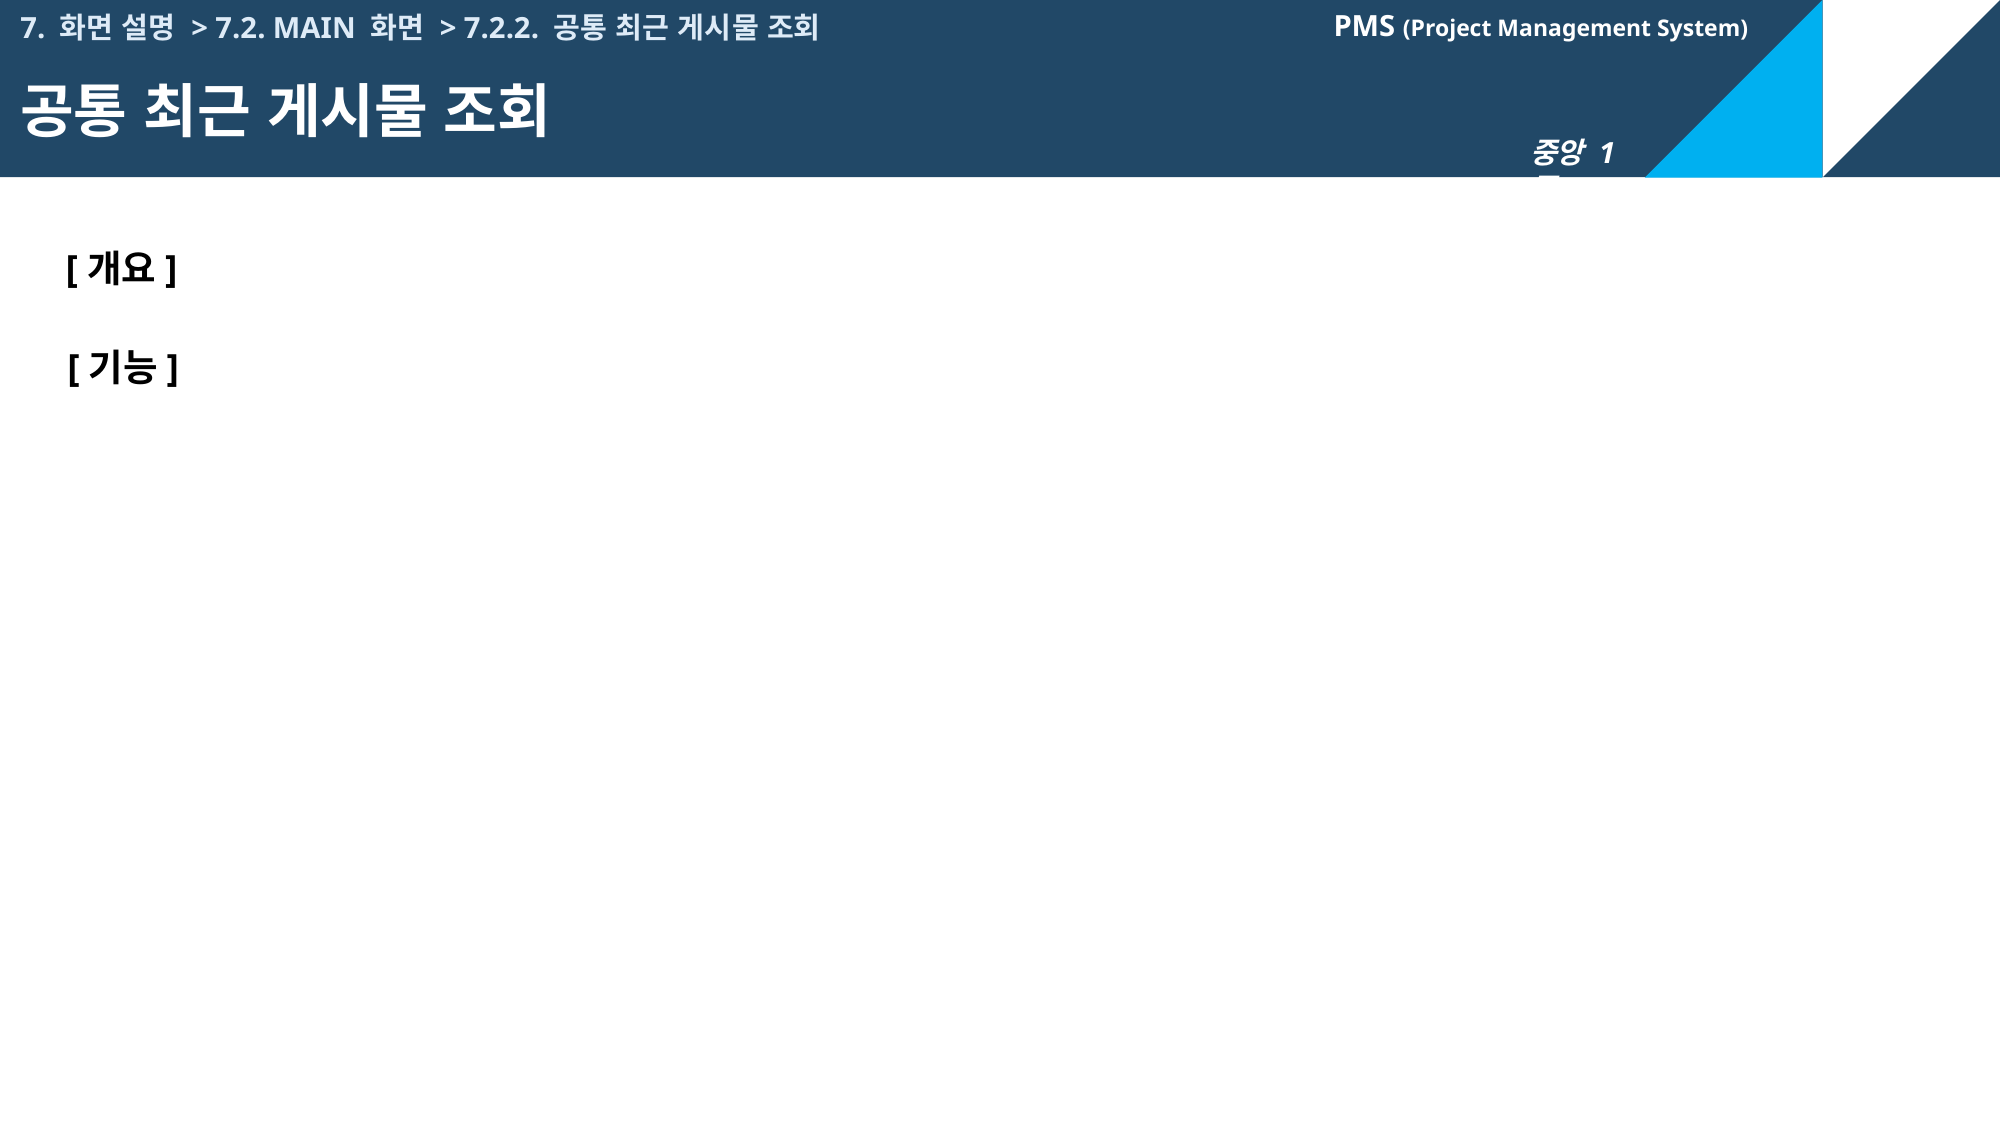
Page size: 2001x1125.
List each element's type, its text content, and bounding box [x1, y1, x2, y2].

text_box [개요] [46, 217, 1367, 296]
text_box [기능] [47, 316, 1369, 395]
list 공통 최근 게시물 조회 [5, 58, 1285, 169]
list 7. 화면 설명 > 7.2. MAIN 화면 > 7.2.2. 공통 최근 게시물 조회 [5, 1, 1245, 58]
